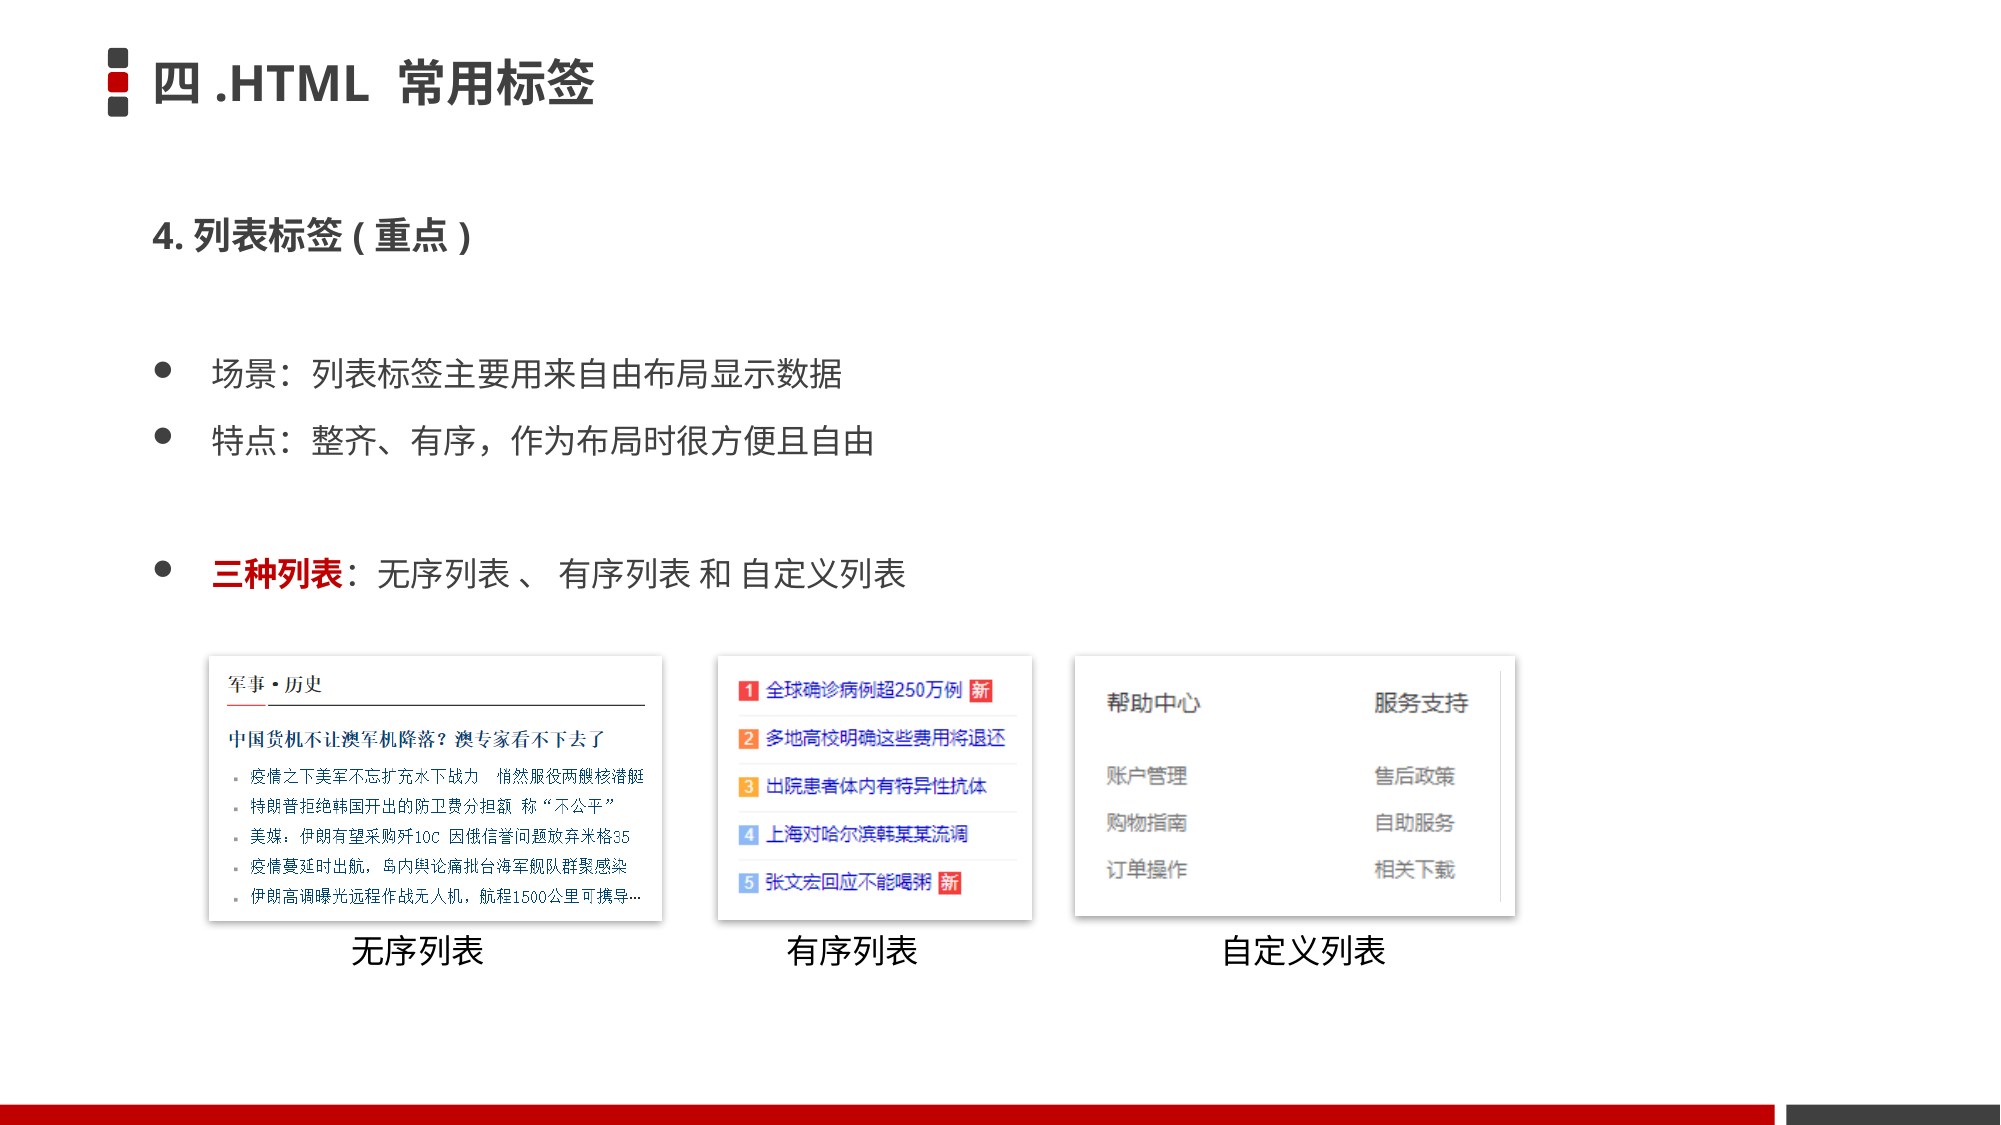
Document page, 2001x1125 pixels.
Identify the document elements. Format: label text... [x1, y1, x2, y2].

title 四.HTML 常用标签 [137, 38, 1577, 124]
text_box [223, 670, 648, 979]
list 场景：列表标签主要用来自由布局显示数据 特点：整齐、有序，作为布局时很方便且自由 三种列表：无序列表 、 有序列表 和 自定义列表 [137, 326, 1822, 622]
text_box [1088, 670, 1501, 979]
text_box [732, 670, 1018, 979]
list 4.列表标签(重点) [137, 192, 1753, 277]
